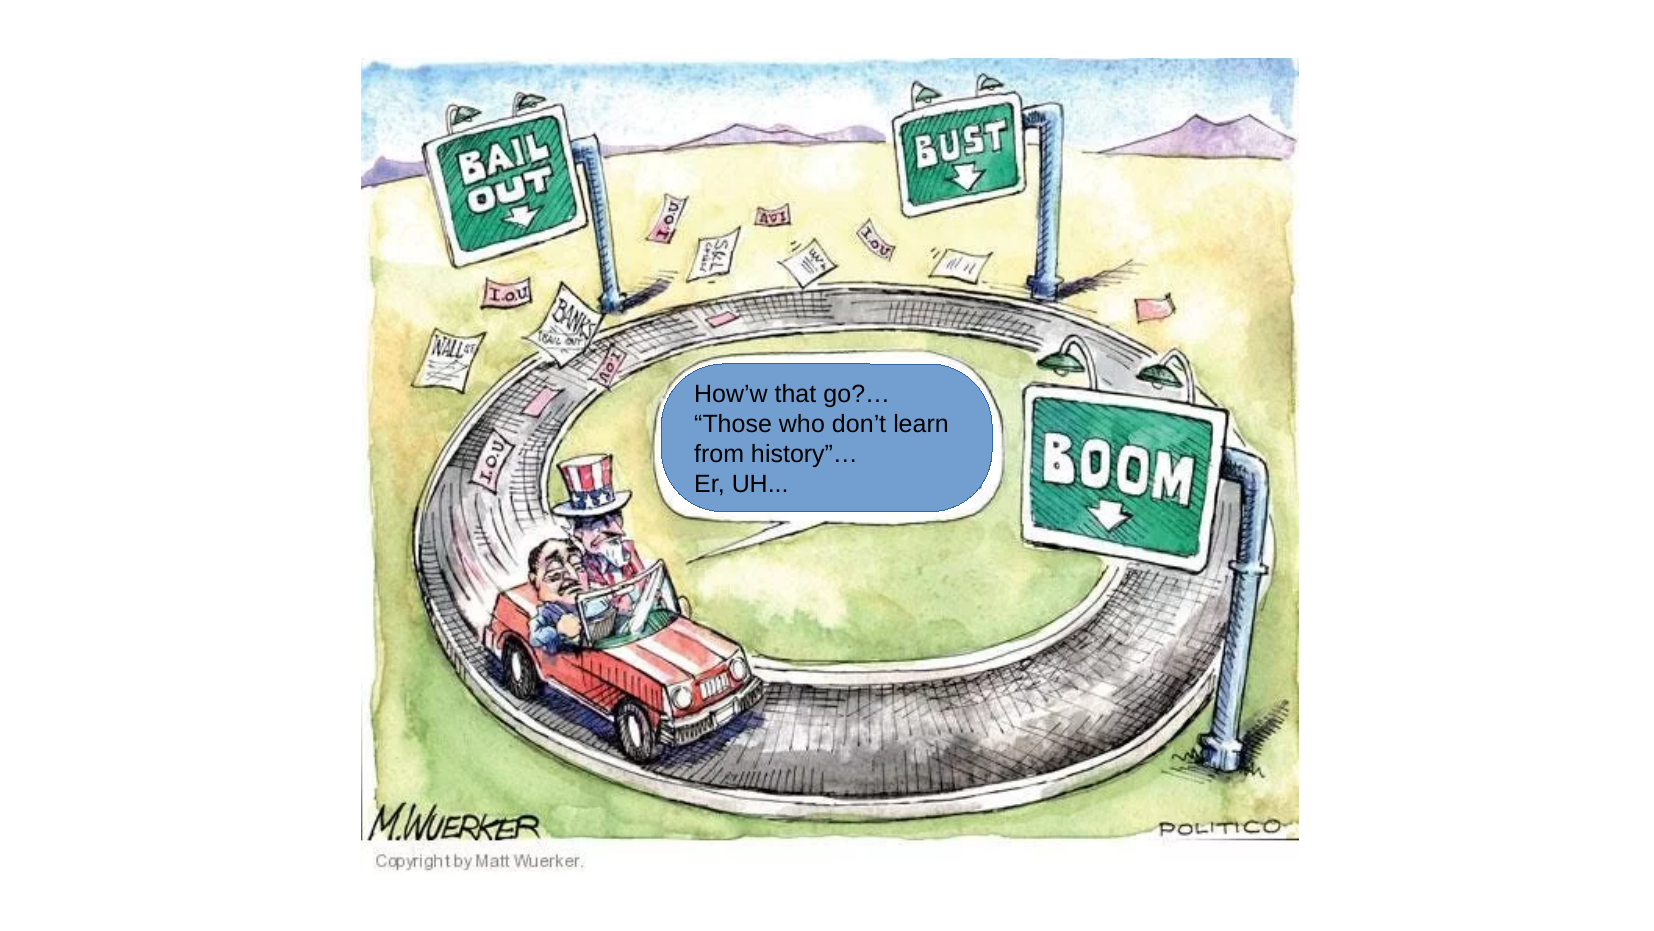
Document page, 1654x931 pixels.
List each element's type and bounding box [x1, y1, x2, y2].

picture [361, 58, 1299, 875]
